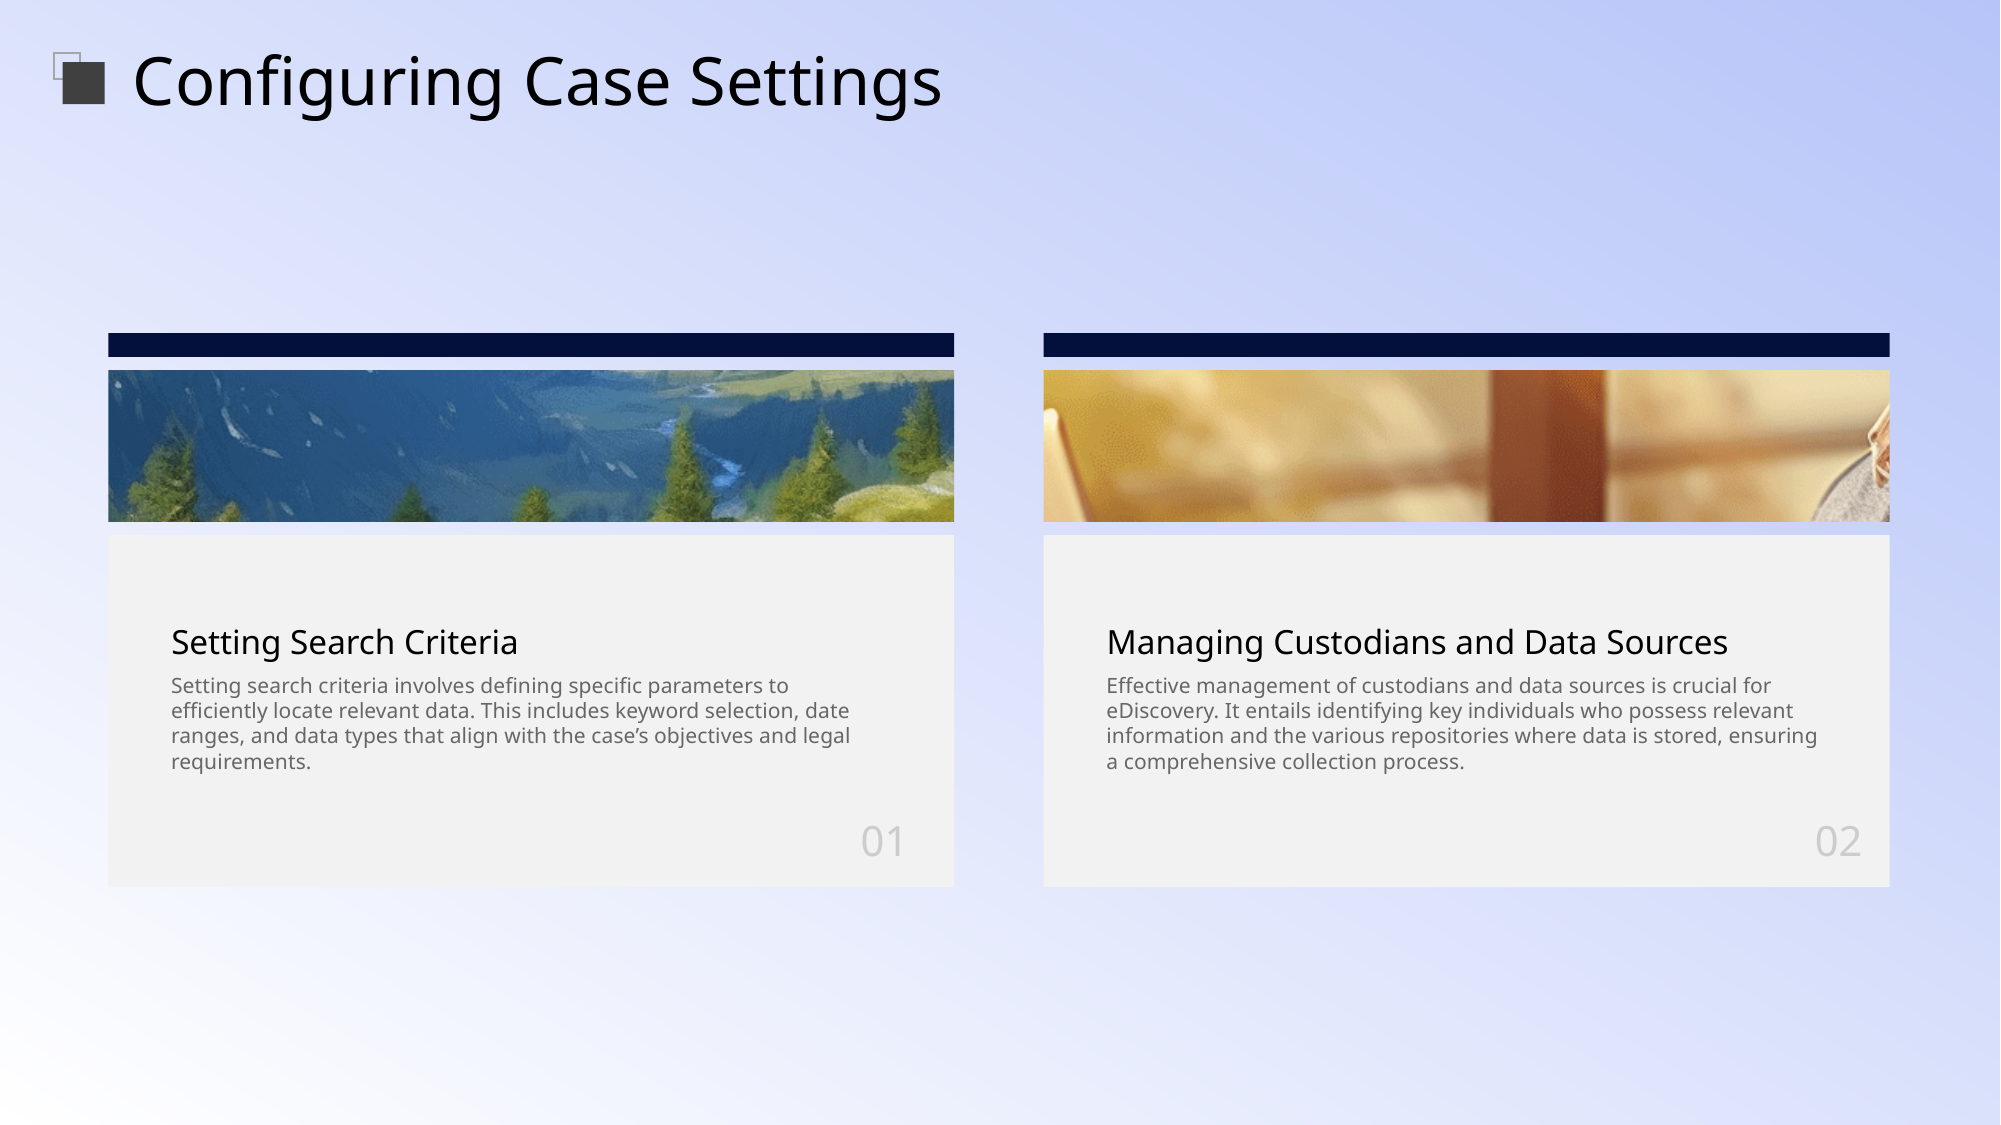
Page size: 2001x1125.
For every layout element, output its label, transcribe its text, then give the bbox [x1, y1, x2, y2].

text_box [1043, 535, 1890, 888]
text_box [62, 62, 105, 105]
text_box 02 [1772, 809, 1878, 871]
text_box [53, 53, 80, 80]
text_box [1043, 370, 1890, 522]
text_box 01 [825, 809, 924, 871]
text_box [108, 370, 955, 522]
text_box Configuring Case Settings [132, 43, 1918, 115]
text_box [1043, 333, 1890, 357]
text_box Setting search criteria involves defining specific parameters to efficiently locate relevant data. This includes keyword selection, date ranges, and data types that align with the case’s objectives and legal requirements. [155, 664, 907, 800]
text_box Effective management of custodians and data sources is crucial for eDiscovery. It entails identifying key individuals who possess relevant information and the various repositories where data is stored, ensuring a comprehensive collection process. [1091, 664, 1842, 801]
text_box Setting Search Criteria [156, 593, 907, 664]
text_box [0, 0, 2000, 1125]
text_box Managing Custodians and Data Sources [1091, 593, 1842, 664]
text_box [108, 333, 955, 357]
text_box [108, 535, 955, 888]
